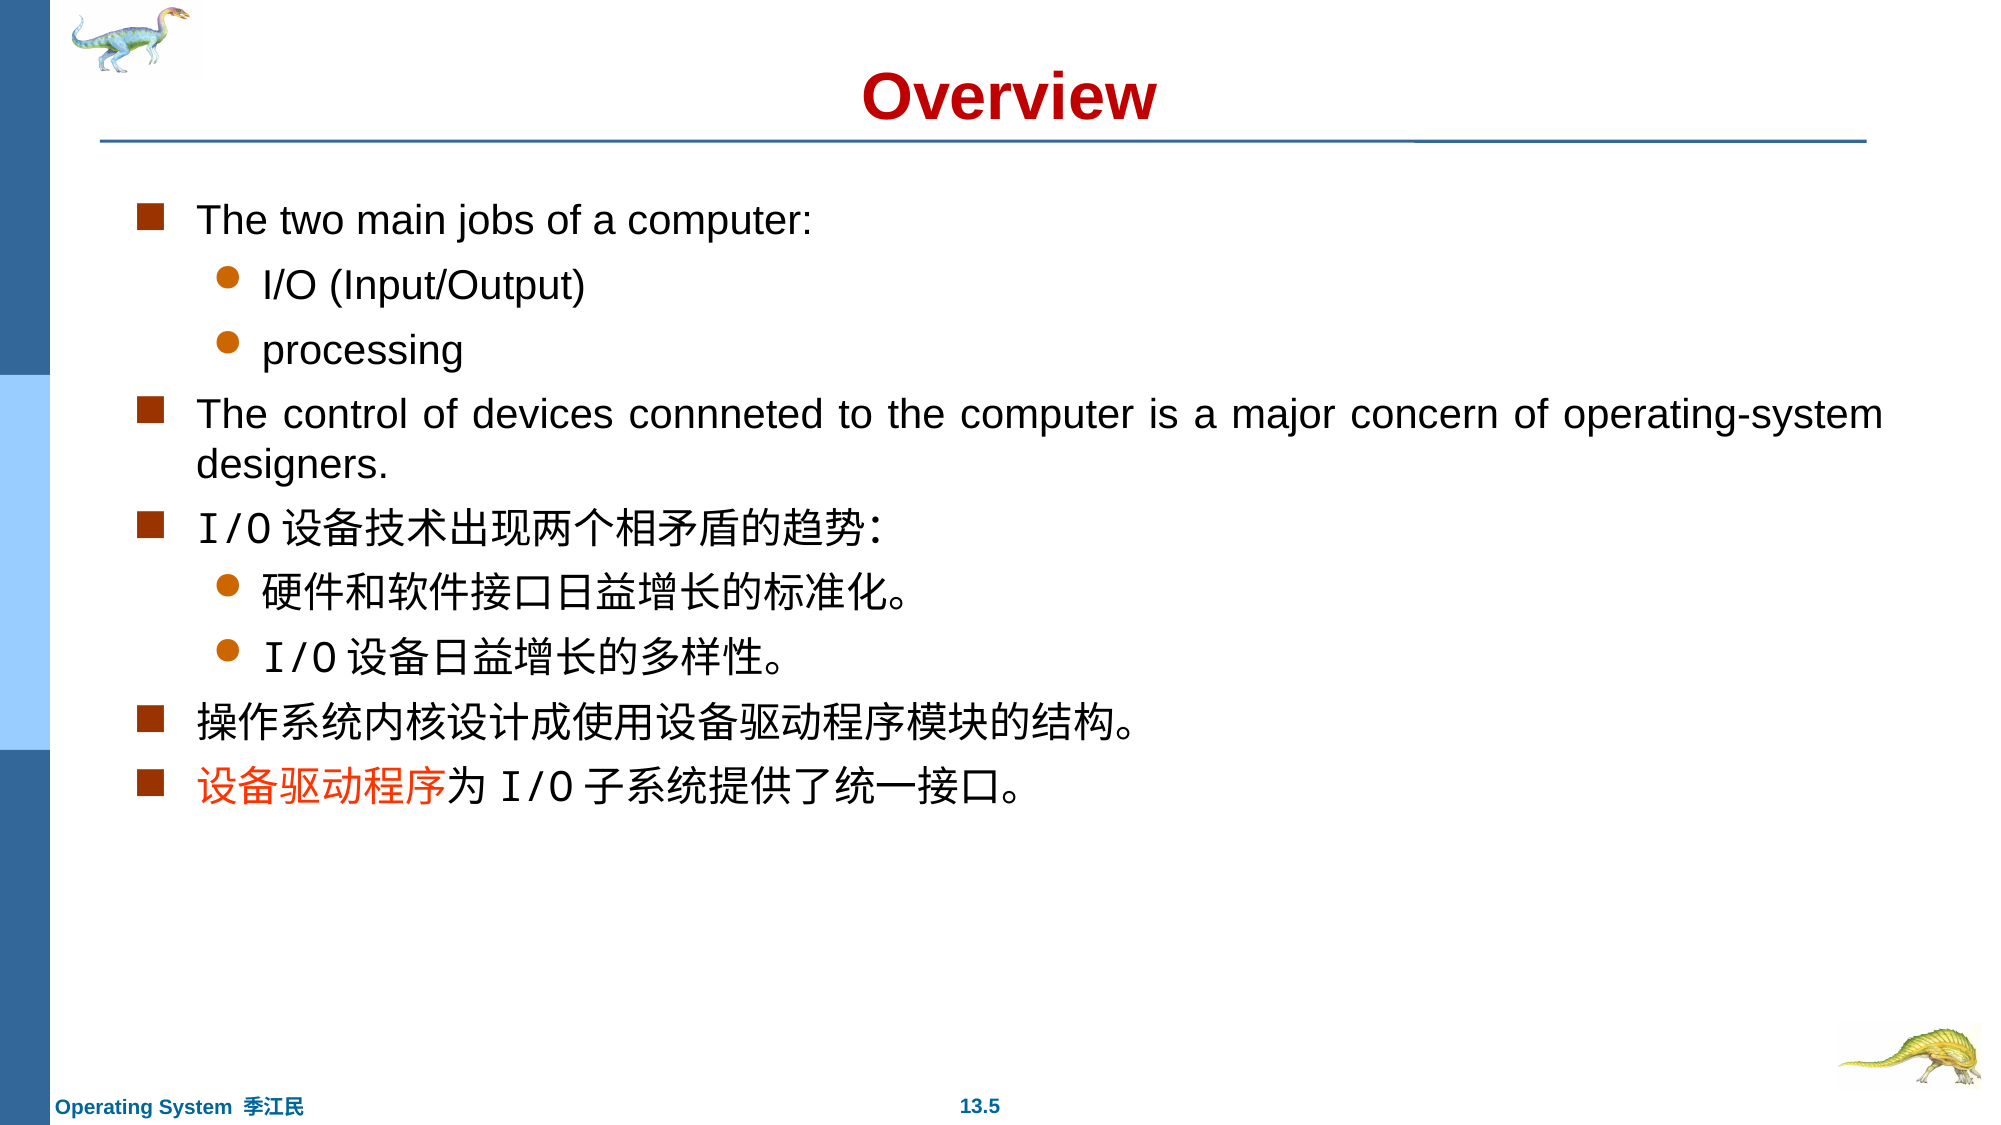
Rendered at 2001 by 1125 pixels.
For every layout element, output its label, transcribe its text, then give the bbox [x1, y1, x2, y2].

picture [62, 0, 203, 80]
title Overview [99, 45, 1900, 141]
picture [1836, 1022, 1982, 1090]
list The two main jobs of a computer: I/O (Input/Output) processing The control of devices connneted to the computer is a major concern of operating-system designers. I/O设备技术出现两个相矛盾的趋势： 硬件和软件接口日益增长的标准化。 I/O设备日益增长的多样性。 操作系统内核设计成使用设备驱动程序模块的结构。 设备驱动程序为I/O子系统提供了统一接口。 [125, 185, 1900, 1005]
